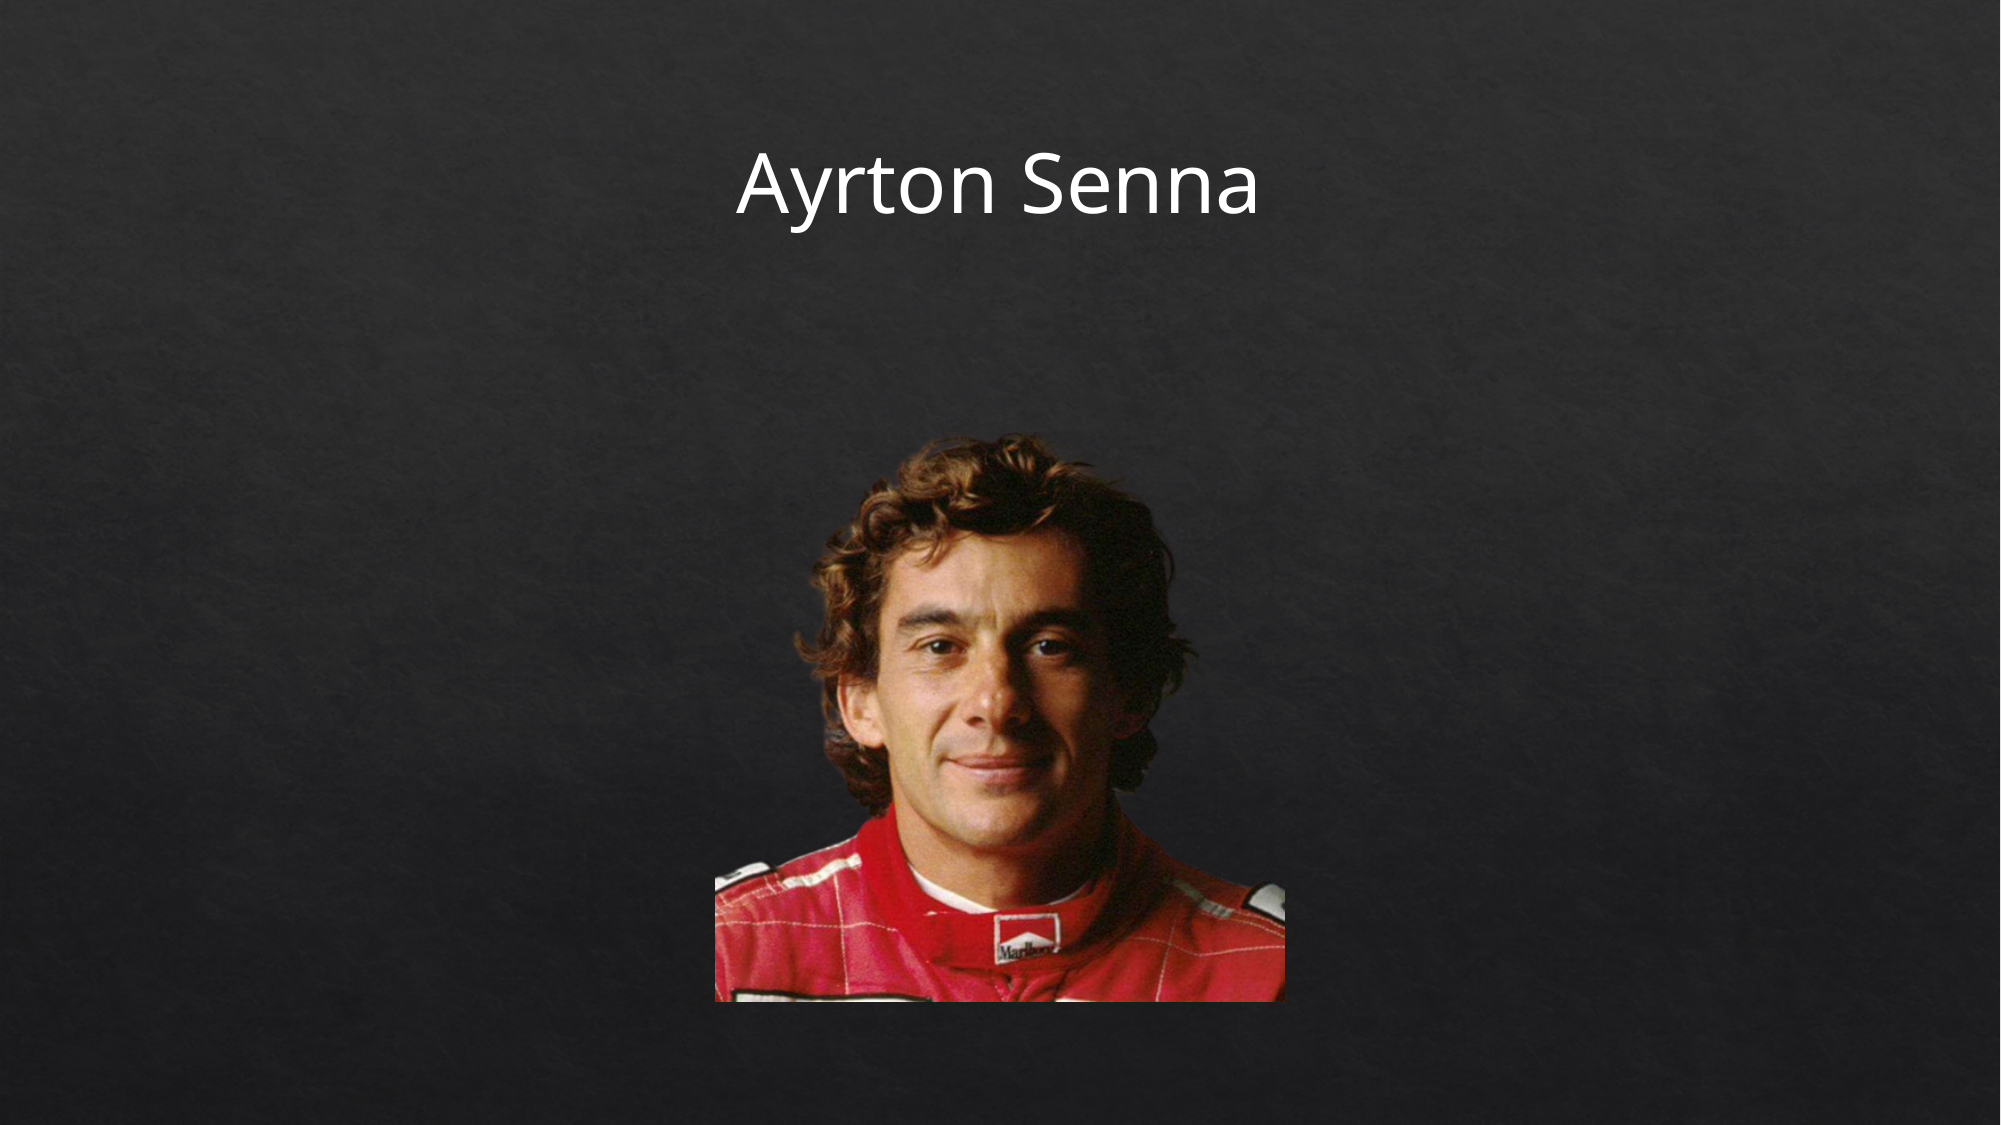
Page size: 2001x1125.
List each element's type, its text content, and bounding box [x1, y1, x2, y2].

picture [715, 432, 1285, 1003]
text_box Ayrton Senna [507, 123, 1493, 238]
